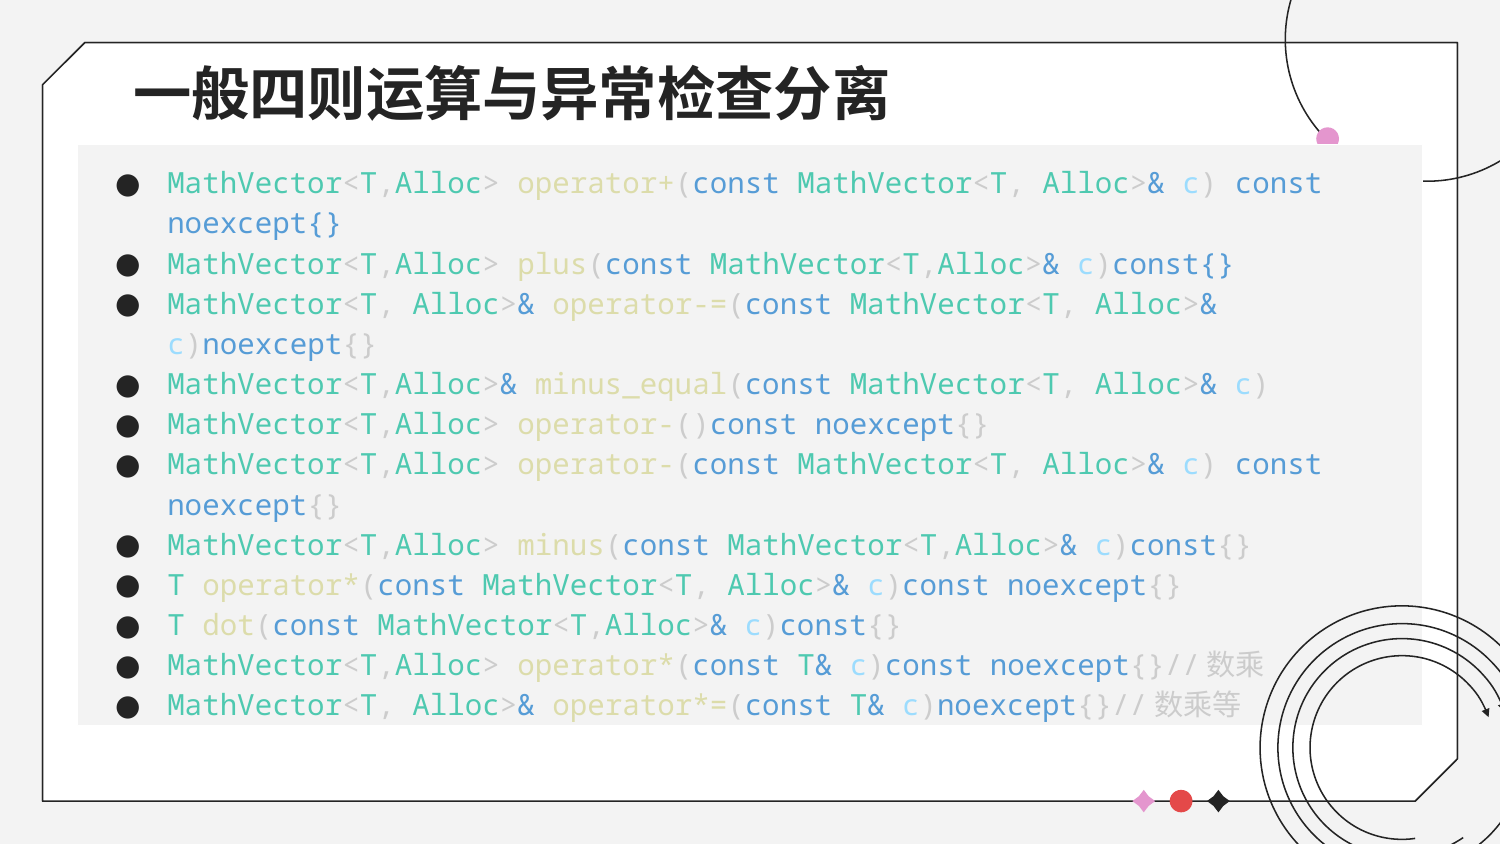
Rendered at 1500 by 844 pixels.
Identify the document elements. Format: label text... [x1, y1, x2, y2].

title 一般四则运算与异常检查分离 [118, 41, 1382, 136]
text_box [1259, 605, 1500, 844]
text_box MathVector<T,Alloc> operator+(const MathVector<T, Alloc>& c) const noexcept{} MathVector<T,Alloc> plus(const MathVector<T,Alloc>& c)const{} MathVector<T, Alloc>& operator-=(const MathVector<T, Alloc>& c)noexcept{} MathVector<T,Alloc>& minus_equal(const MathVector<T, Alloc>& c) MathVector<T,Alloc> operator-()const noexcept{} MathVector<T,Alloc> operator-(const MathVector<T, Alloc>& c) const noexcept{} MathVector<T,Alloc> minus(const MathVector<T,Alloc>& c)const{} T operator*(const MathVector<T, Alloc>& c)const noexcept{} T dot(const MathVector<T,Alloc>& c)const{} MathVector<T,Alloc> operator*(const T& c)const noexcept{}//数乘 MathVector<T, Alloc>& operator*=(const T& c)noexcept{}//数乘等 [75, 142, 1425, 727]
